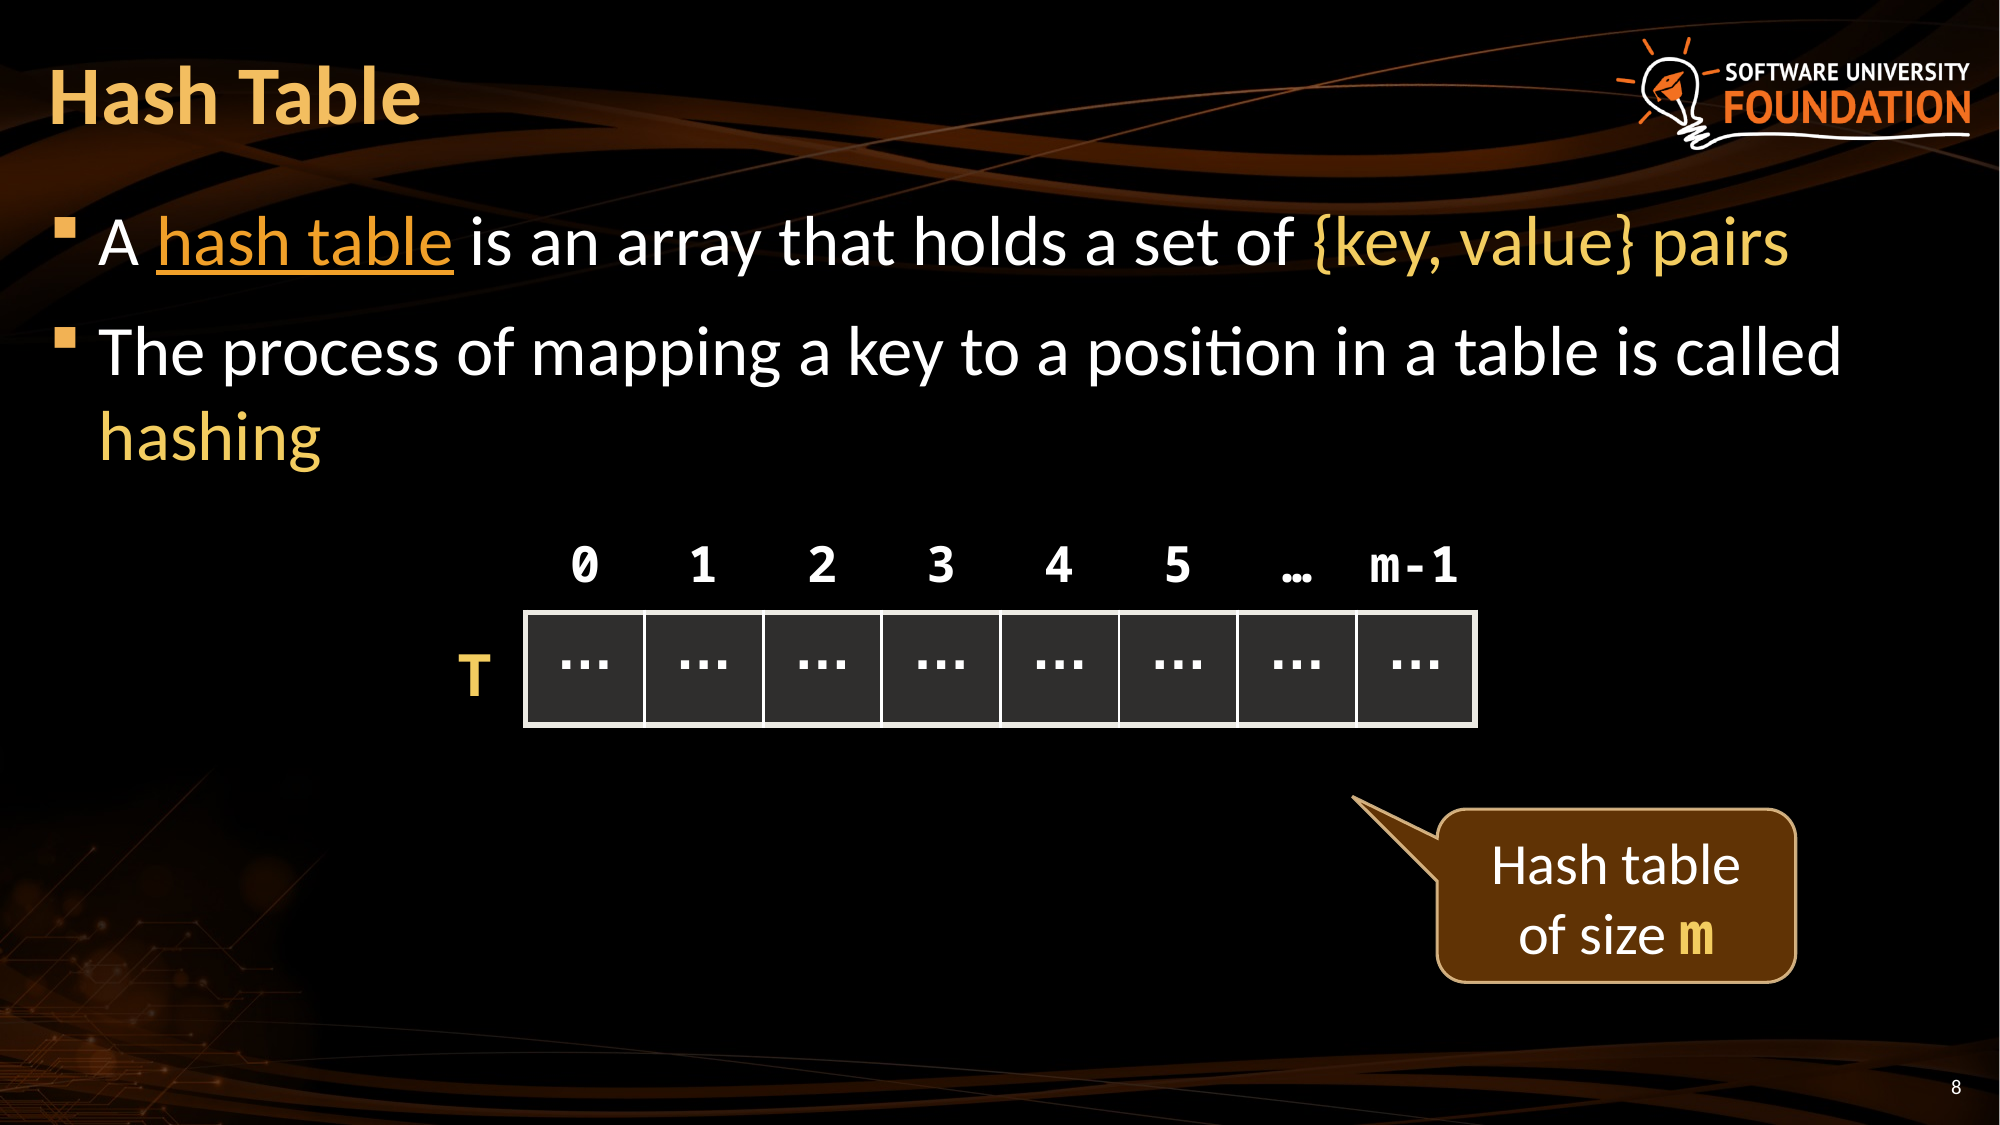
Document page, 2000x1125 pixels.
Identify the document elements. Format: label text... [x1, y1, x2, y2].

table_header 2 [763, 525, 882, 602]
table_header 0 [526, 525, 644, 602]
table_header … [528, 615, 643, 722]
table_header … [1239, 615, 1355, 722]
table_header 1 [644, 525, 763, 602]
table_header … [1238, 525, 1356, 602]
table_header … [646, 615, 762, 722]
title Hash Table [30, 6, 1602, 189]
table_header … [765, 615, 880, 722]
table_header 4 [1000, 525, 1119, 602]
list A hash table is an array that holds a set of {key, value} pairs The process of mapping a key to a position in a table is called hashing [31, 188, 1968, 1103]
table_header 5 [1119, 525, 1238, 602]
table_header … [1120, 615, 1236, 722]
text_box Hash table of size m [1351, 795, 1797, 984]
table_header 3 [882, 525, 1000, 602]
table_header … [1358, 615, 1472, 722]
table_header m-1 [1356, 525, 1475, 602]
table_header … [883, 615, 999, 722]
text_box T [442, 630, 508, 716]
picture [0, 0, 2000, 1125]
table_header … [1002, 615, 1118, 722]
